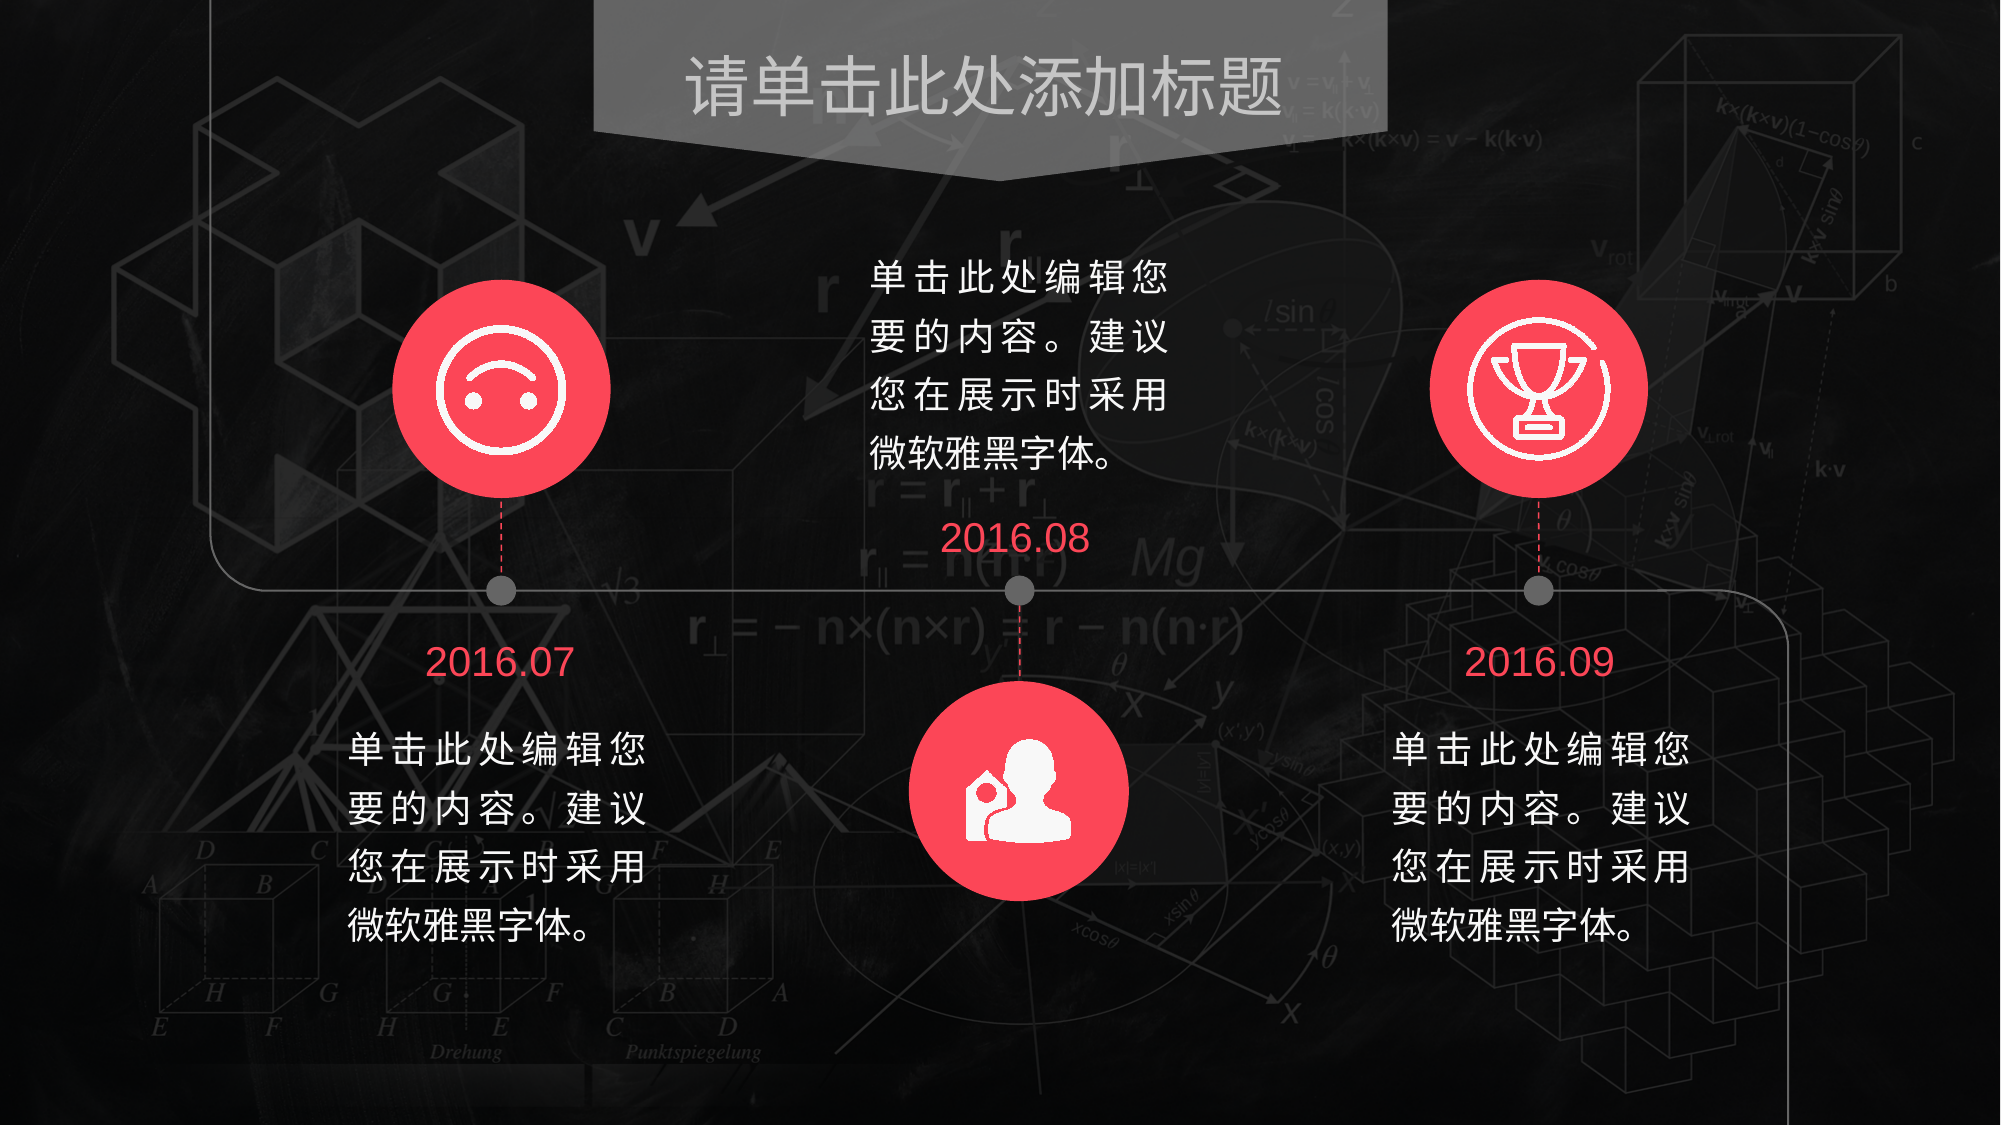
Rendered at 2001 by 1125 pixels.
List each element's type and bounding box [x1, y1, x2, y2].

text_box [436, 325, 566, 455]
picture [0, 0, 2001, 1125]
text_box [1467, 317, 1611, 461]
text_box [966, 739, 1071, 843]
